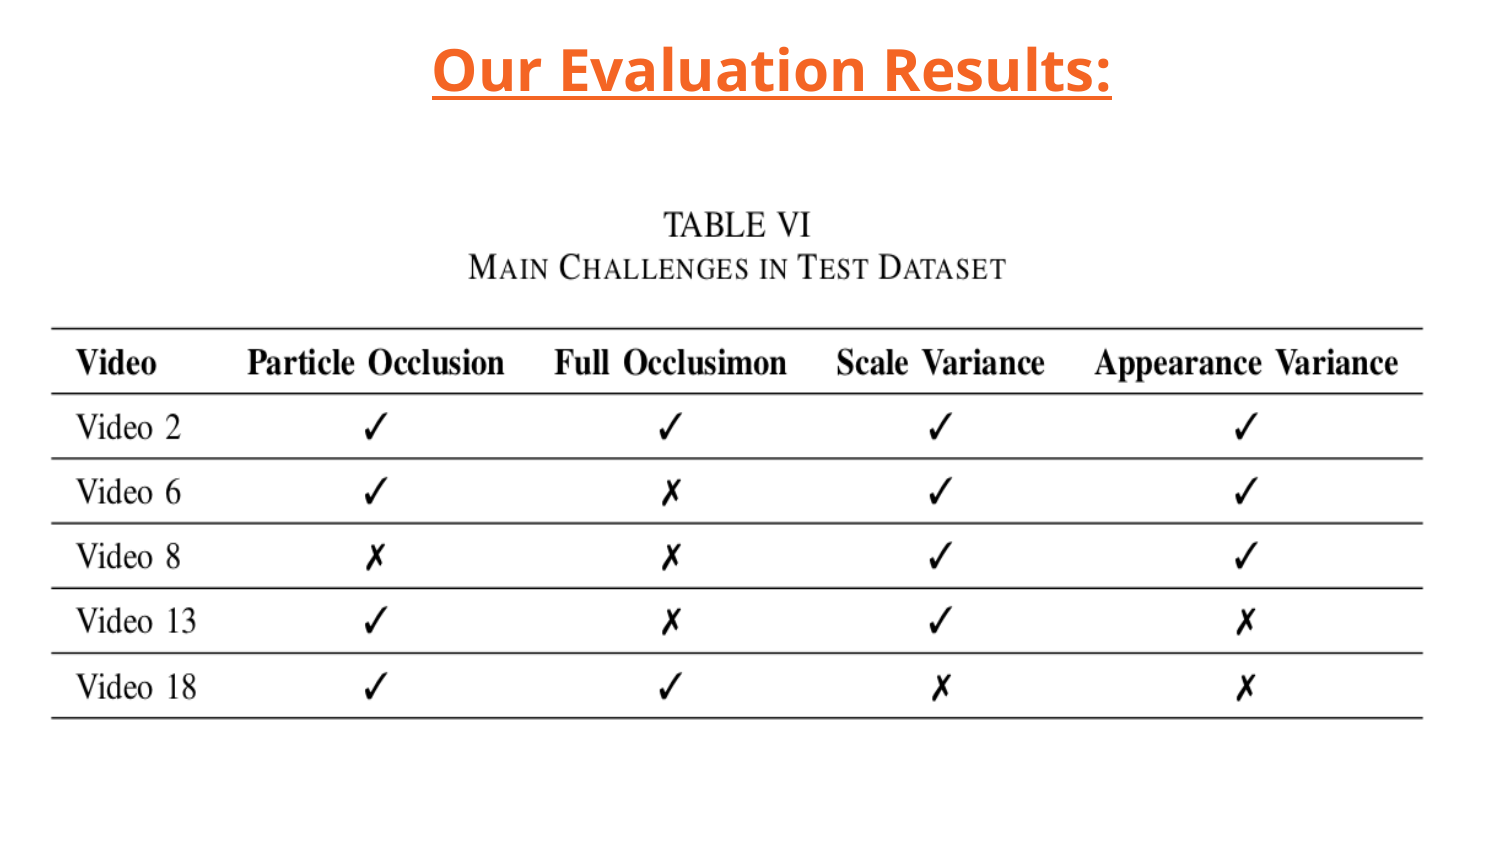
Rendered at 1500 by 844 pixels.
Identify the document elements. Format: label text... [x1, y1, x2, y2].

text_box Our Evaluation Results: [81, 17, 1462, 190]
picture [24, 192, 1476, 734]
